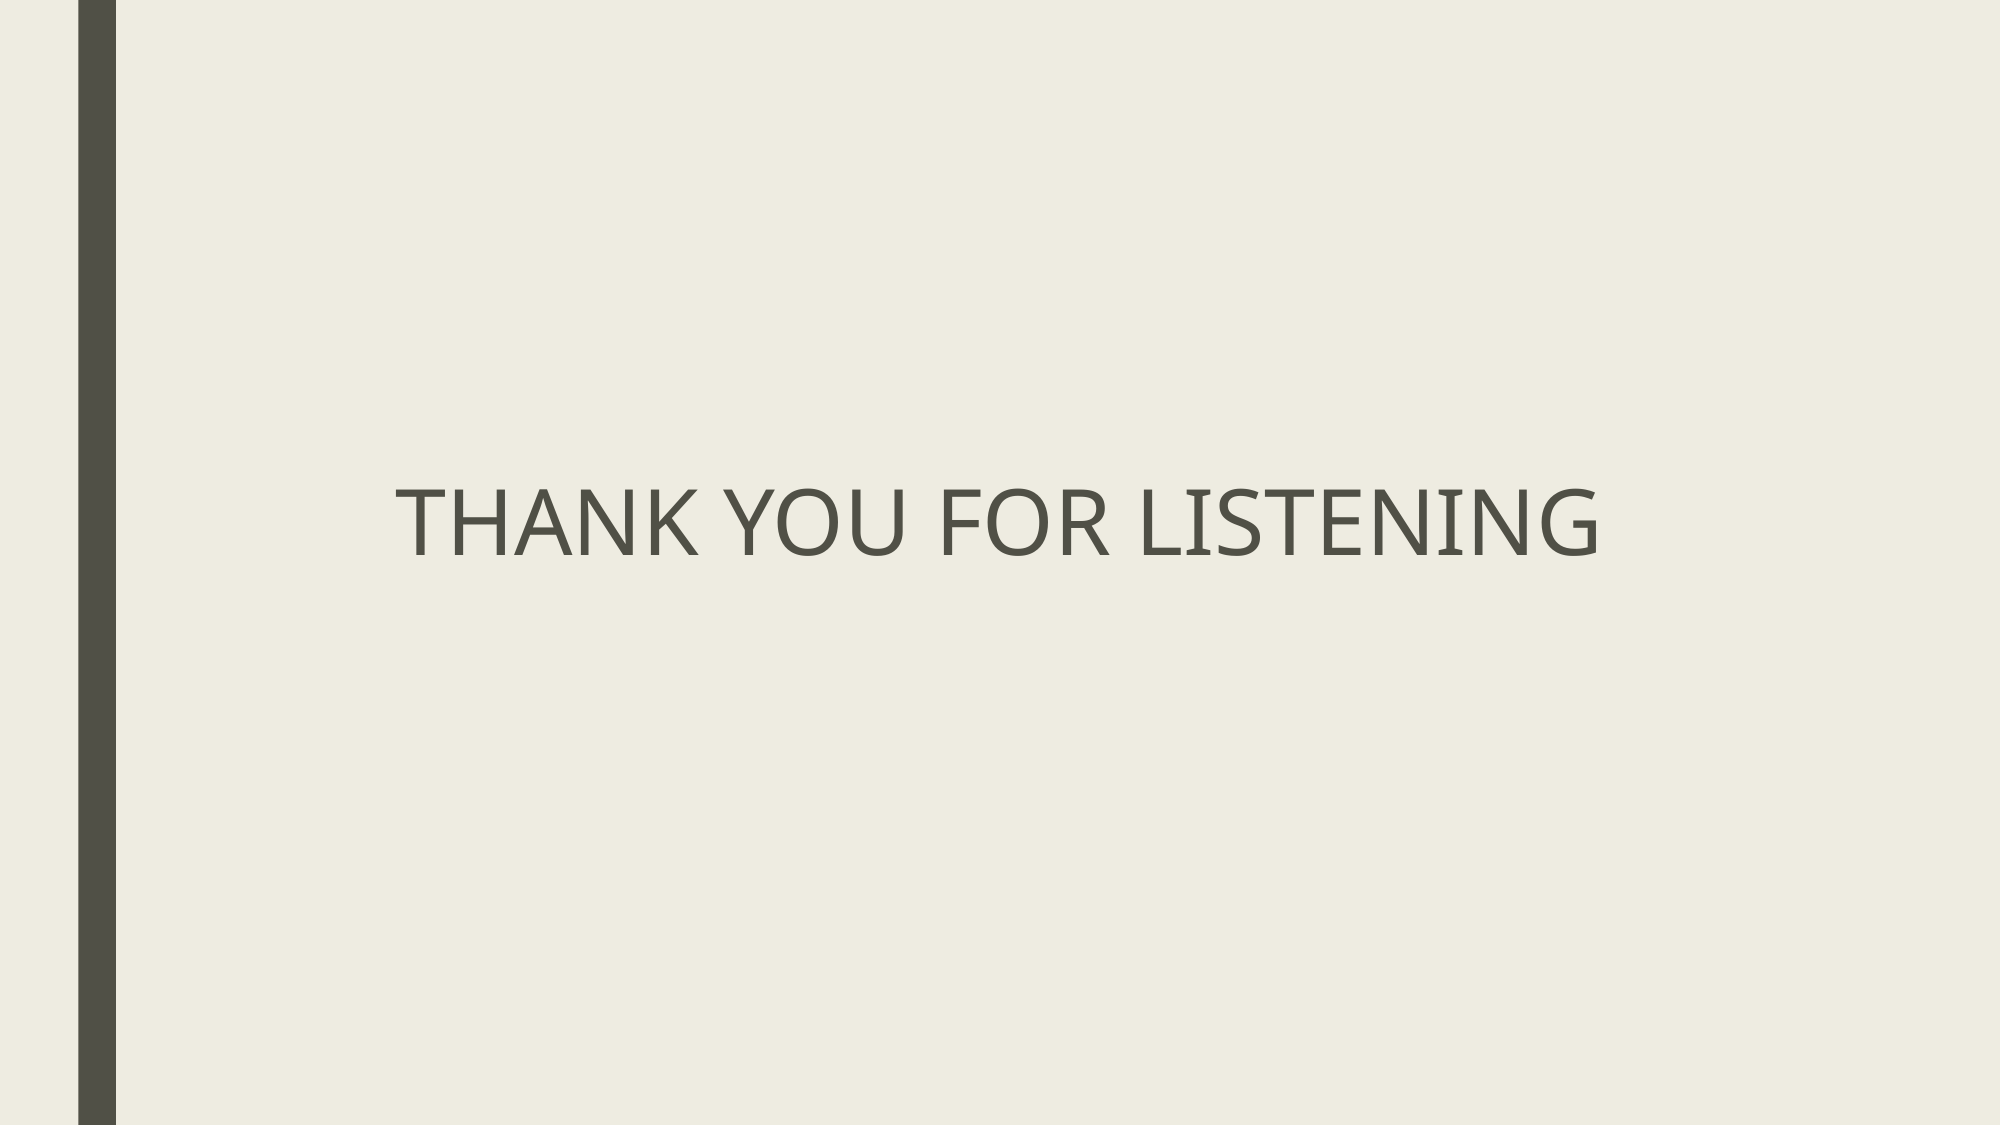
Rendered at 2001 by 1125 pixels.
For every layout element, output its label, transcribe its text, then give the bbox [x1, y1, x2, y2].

title THANK YOU FOR LISTENING [212, 469, 1788, 714]
